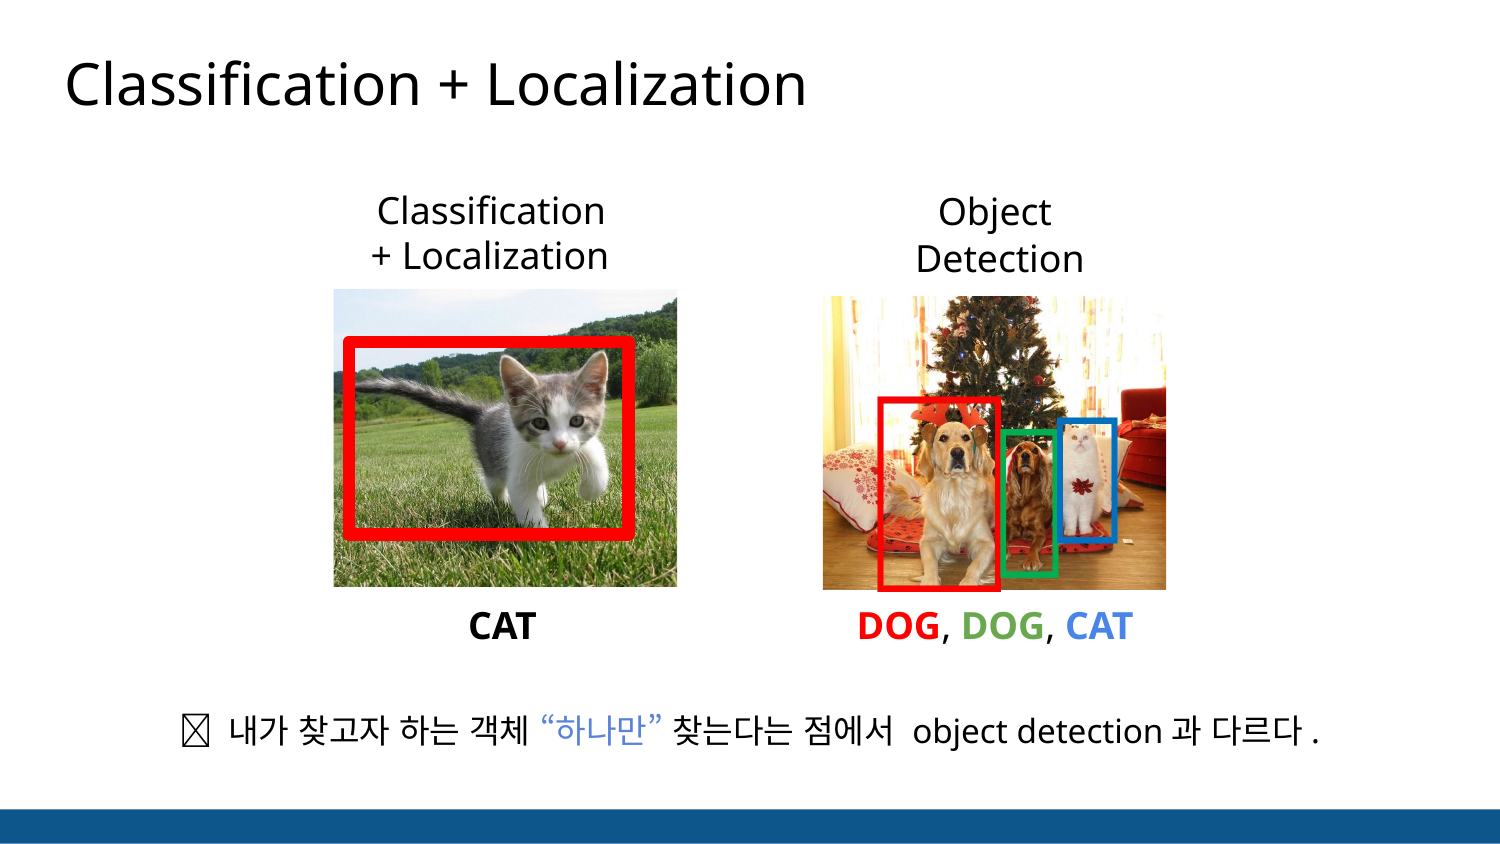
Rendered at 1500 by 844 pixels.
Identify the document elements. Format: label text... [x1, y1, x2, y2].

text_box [333, 184, 1167, 649]
text_box Classification + Localization [62, 45, 1364, 118]
text_box  내가 찾고자 하는 객체 “하나만” 찾는다는 점에서 object detection과 다르다. [165, 702, 1335, 758]
